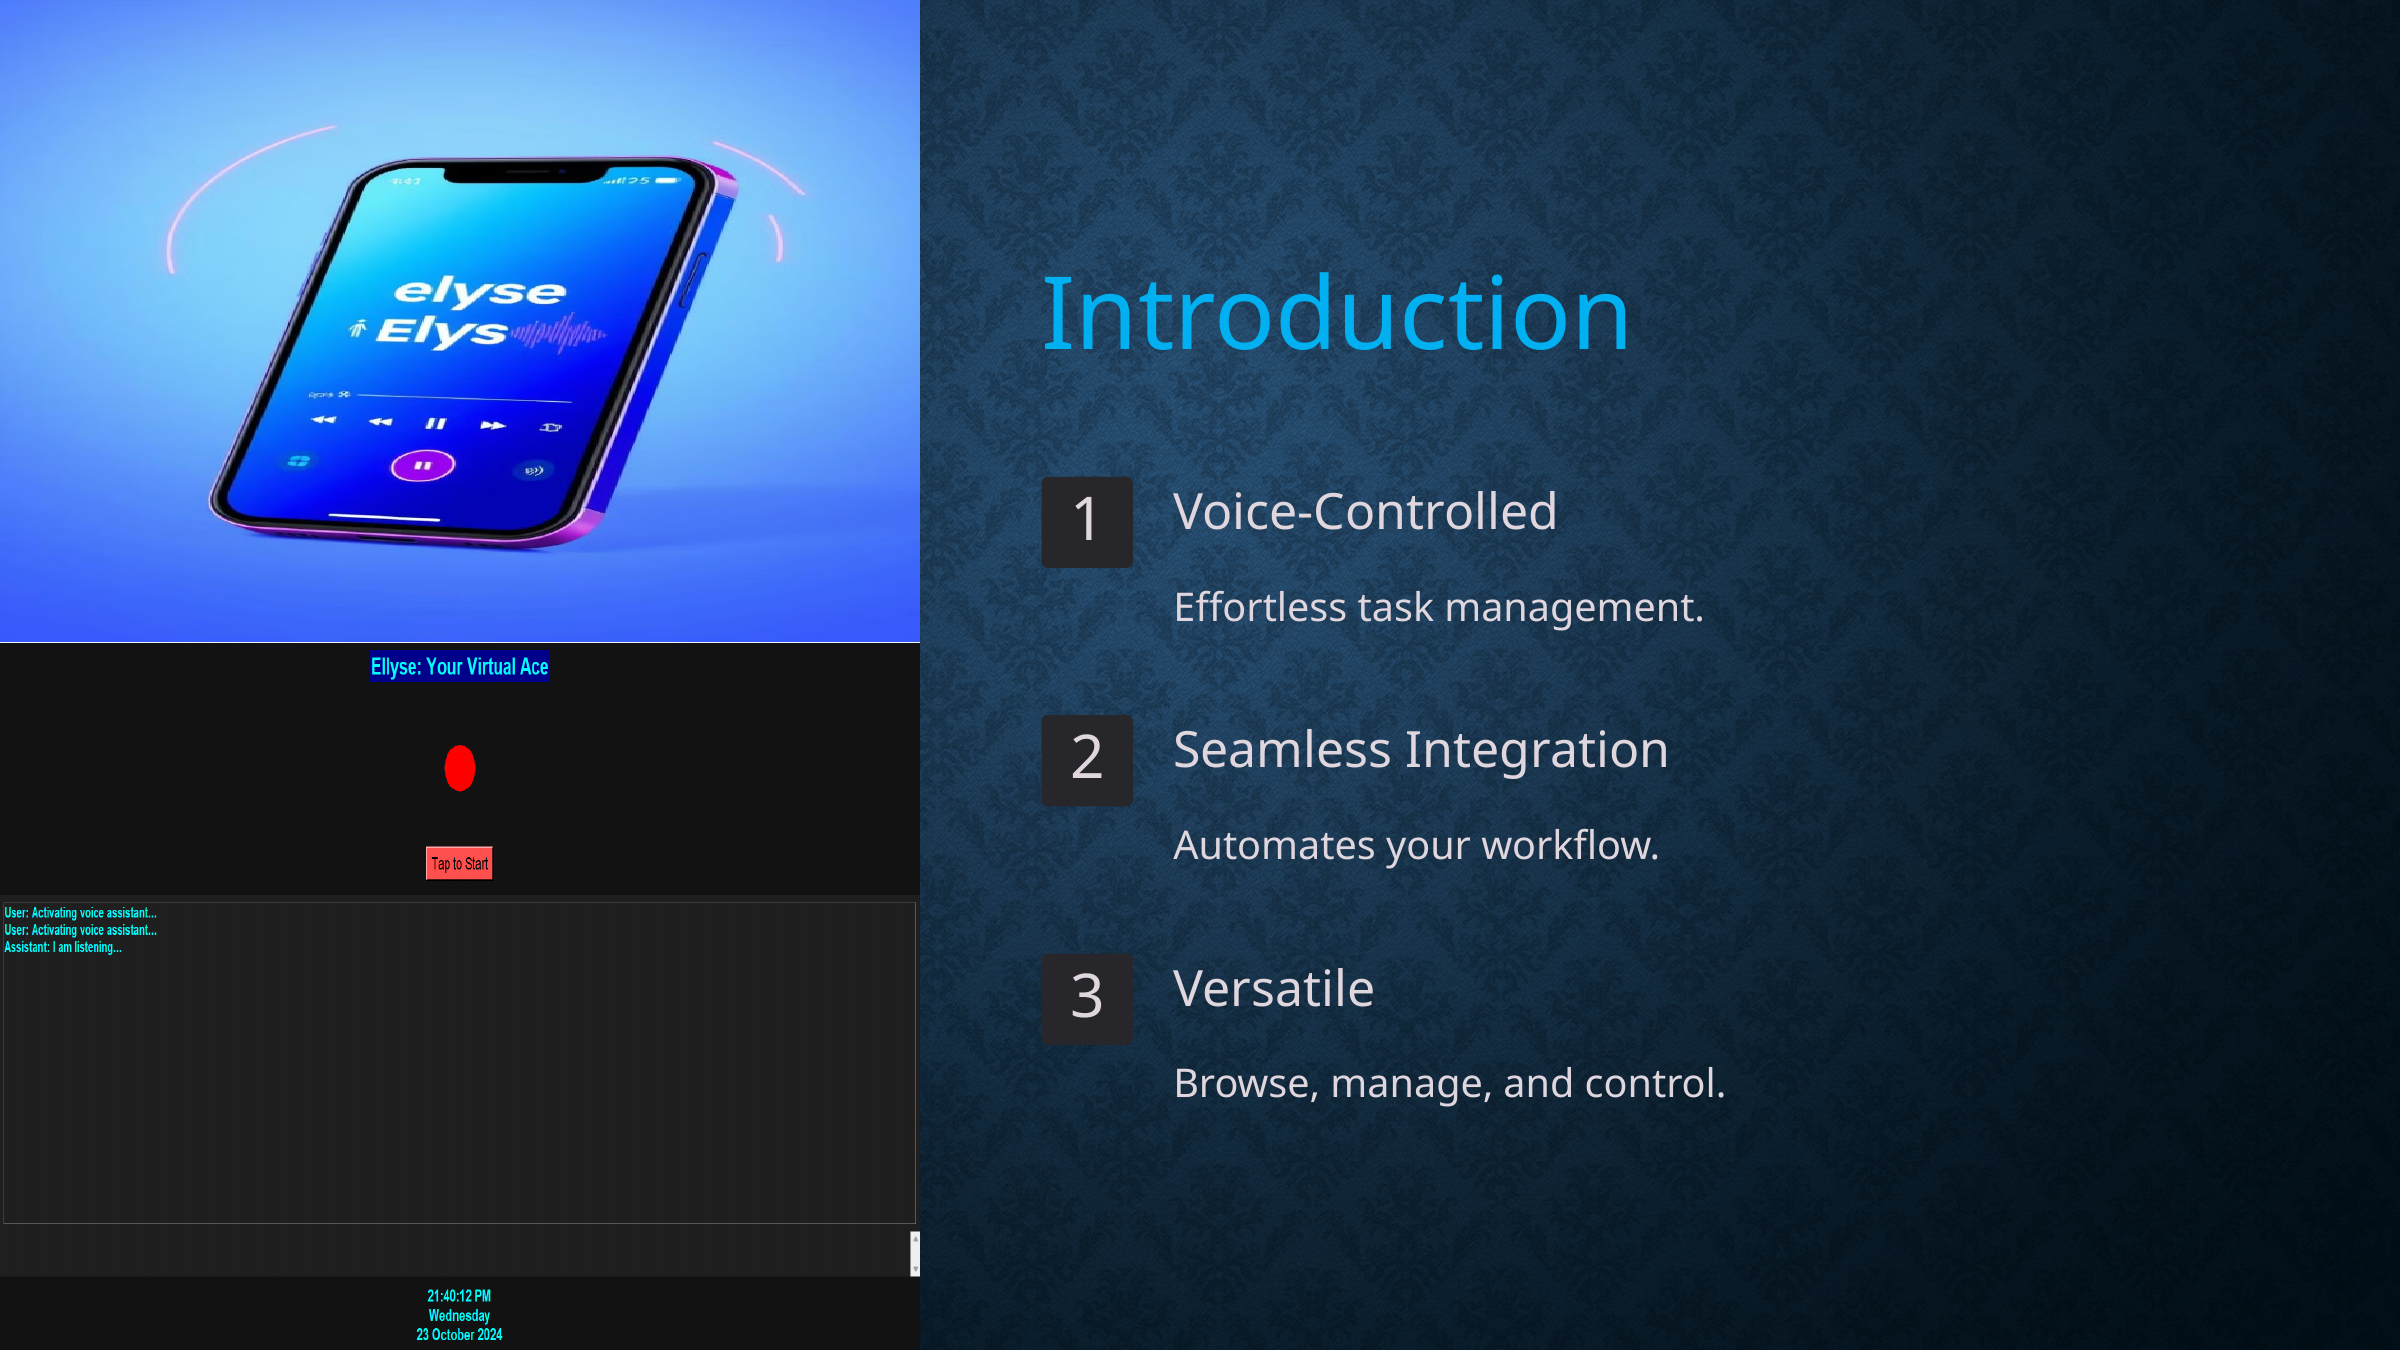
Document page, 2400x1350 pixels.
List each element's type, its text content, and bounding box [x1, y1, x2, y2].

text_box [1041, 953, 1133, 1045]
text_box Seamless Integration [1173, 715, 1721, 779]
text_box Browse, manage, and control. [1173, 1041, 2259, 1106]
text_box Versatile [1173, 953, 1680, 1017]
text_box Introduction [1041, 243, 2055, 371]
text_box Effortless task management. [1173, 564, 2259, 630]
text_box Automates your workflow. [1173, 802, 2259, 868]
picture [0, 0, 920, 1350]
text_box Voice-Controlled [1173, 476, 1680, 540]
text_box 3 [1068, 968, 1107, 1030]
text_box [1041, 715, 1133, 807]
text_box 1 [1074, 491, 1101, 553]
text_box [1041, 476, 1133, 568]
text_box 2 [1068, 730, 1107, 792]
